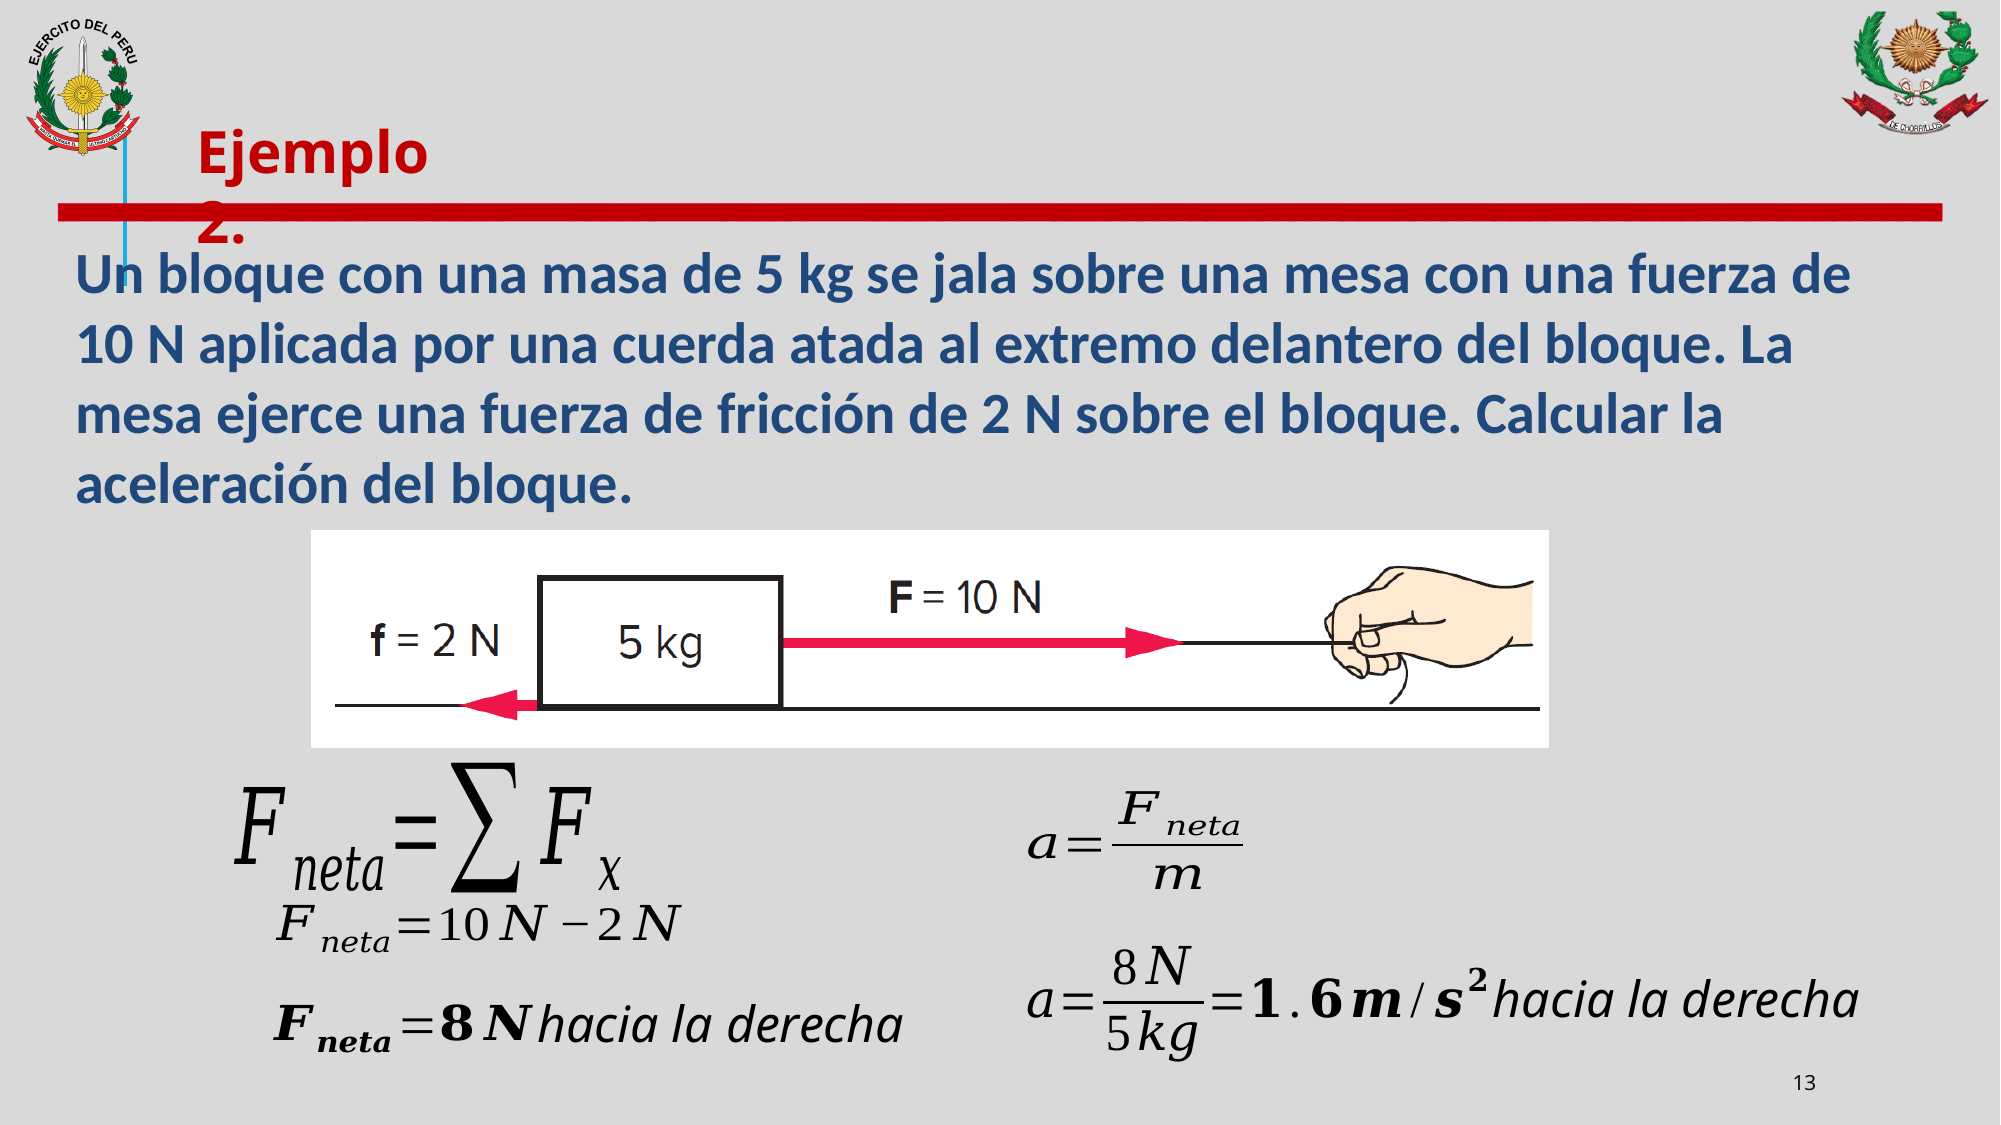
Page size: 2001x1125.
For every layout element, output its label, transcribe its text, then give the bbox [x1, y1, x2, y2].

text_box hacia la derecha [1478, 960, 1876, 1036]
text_box Un bloque con una masa de 5 kg se jala sobre una mesa con una fuerza de 10 N aplicada por una cuerda atada al extremo delantero del bloque. La mesa ejerce una fuerza de fricción de 2 N sobre el bloque. Calcular la aceleración del bloque. [60, 228, 1900, 523]
text_box hacia la derecha [522, 985, 920, 1061]
picture [26, 19, 140, 156]
slide_number 13 [1777, 1061, 1938, 1107]
picture [311, 529, 1549, 749]
text_box Ejemplo 2: [182, 108, 485, 263]
picture [1822, 0, 1999, 146]
